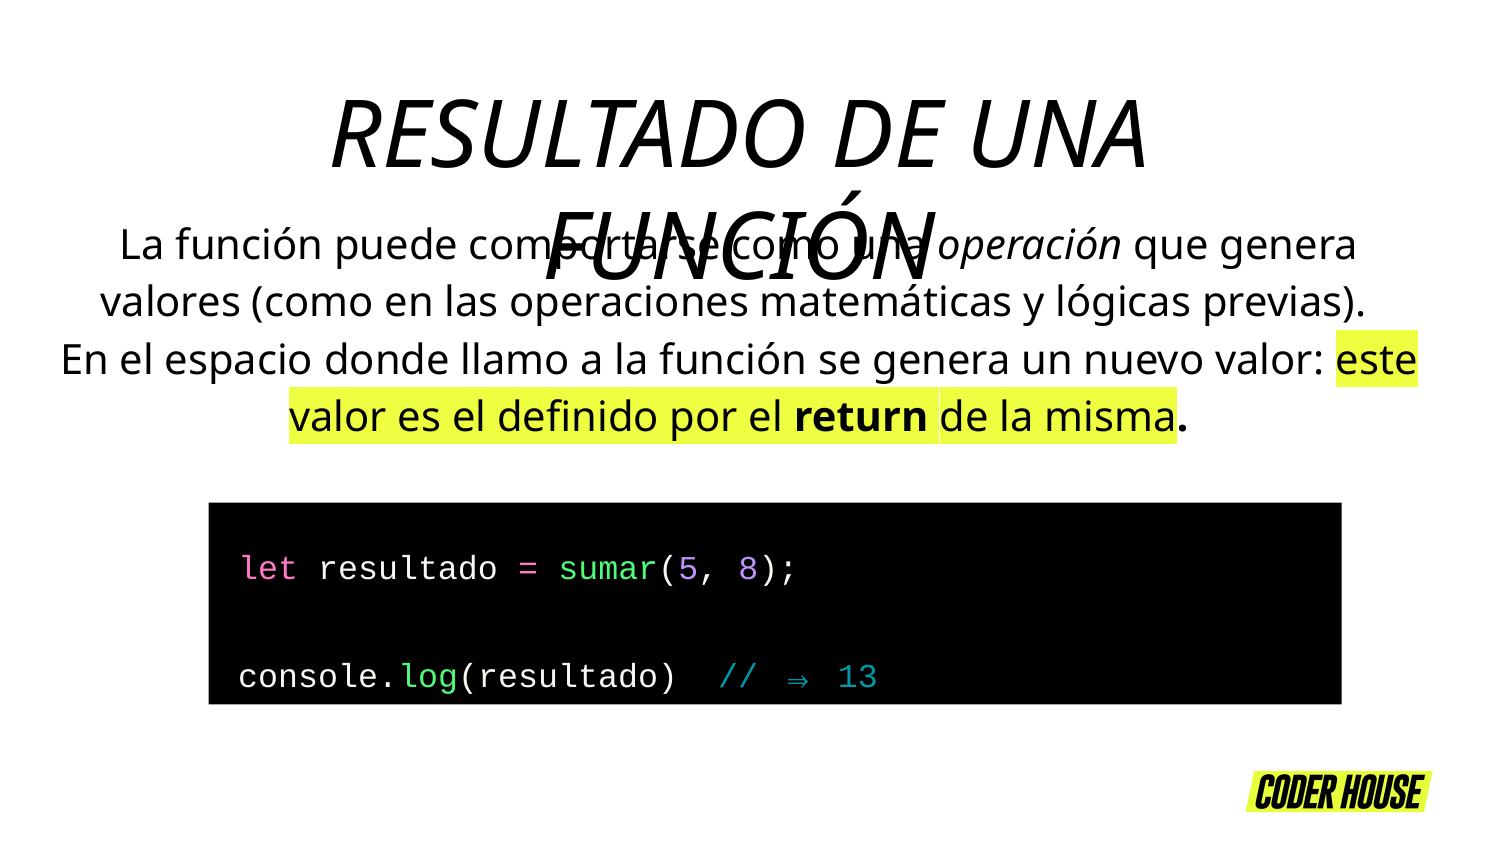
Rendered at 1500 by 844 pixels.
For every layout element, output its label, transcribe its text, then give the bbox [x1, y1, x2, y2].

text_box let resultado = sumar(5, 8); console.log(resultado) // ⇒ 13 [208, 502, 1342, 705]
text_box La función puede comportarse como una operación que genera valores (como en las operaciones matemáticas y lógicas previas). En el espacio donde llamo a la función se genera un nuevo valor: este valor es el definido por el return de la misma. [40, 195, 1438, 443]
picture [1241, 764, 1437, 819]
text_box RESULTADO DE UNA FUNCIÓN [115, 58, 1363, 182]
